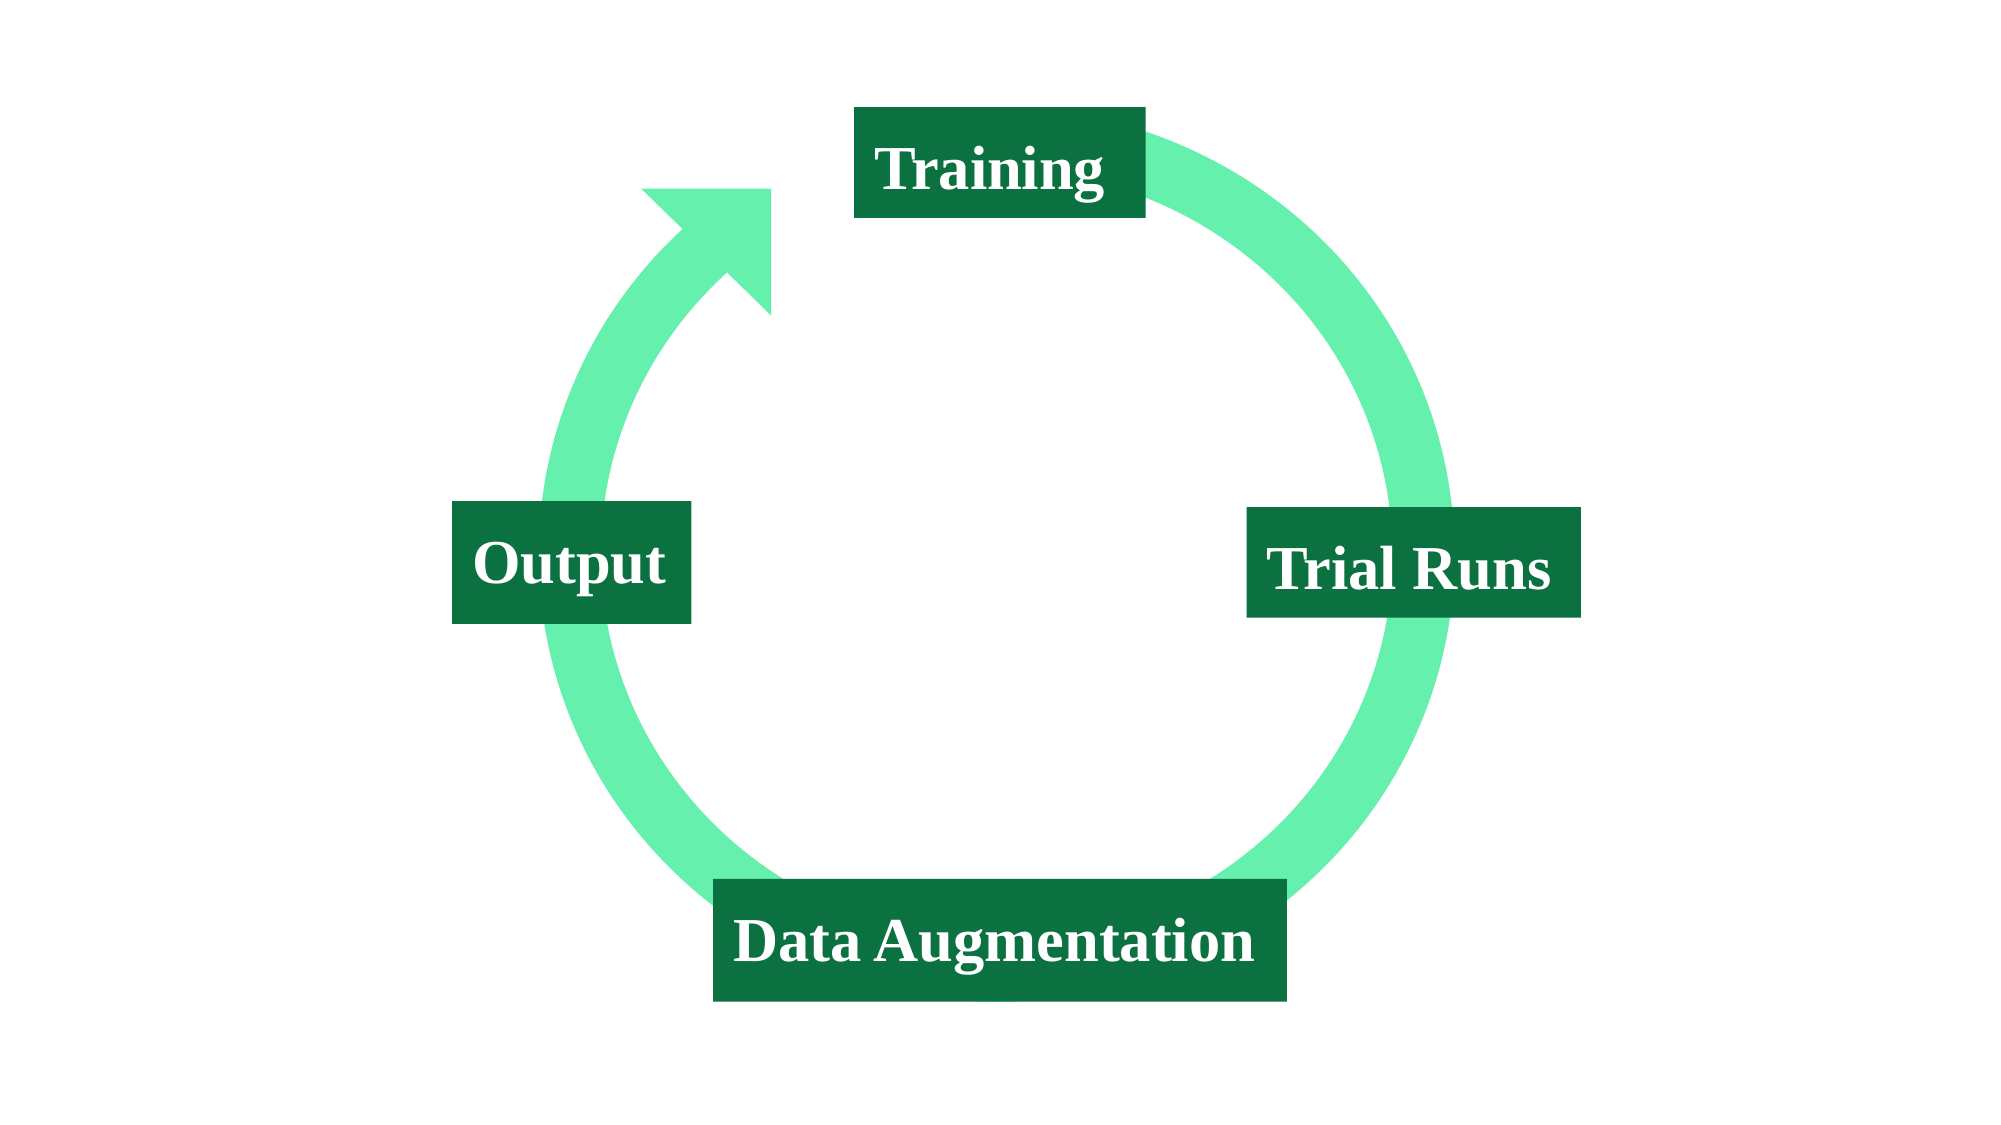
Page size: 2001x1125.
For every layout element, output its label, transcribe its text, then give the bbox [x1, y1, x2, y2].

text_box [538, 106, 1455, 1002]
text_box Output [452, 501, 533, 624]
text_box Trial Runs [1458, 507, 1581, 618]
